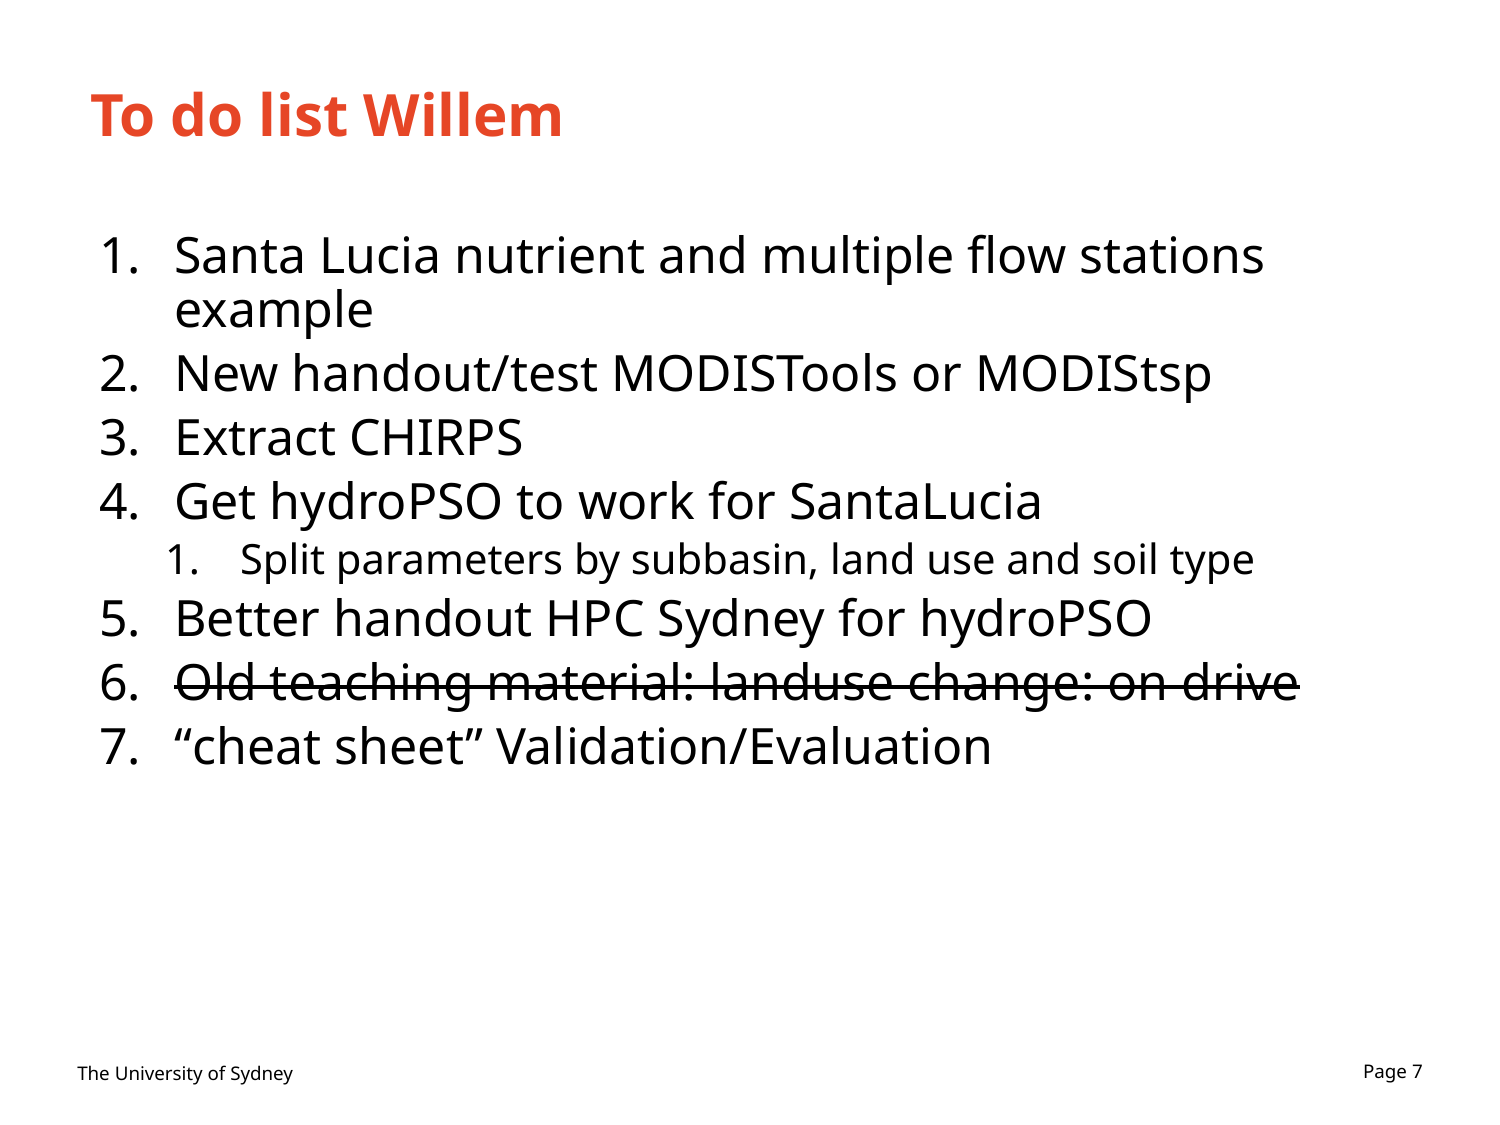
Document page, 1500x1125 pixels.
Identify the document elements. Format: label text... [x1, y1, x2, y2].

title To do list Willem [75, 19, 1425, 207]
list Santa Lucia nutrient and multiple flow stations example New handout/test MODISTools or MODIStsp Extract CHIRPS Get hydroPSO to work for SantaLucia Split parameters by subbasin, land use and soil type Better handout HPC Sydney for hydroPSO Old teaching material: landuse change: on drive “cheat sheet” Validation/Evaluation [75, 222, 1425, 1005]
